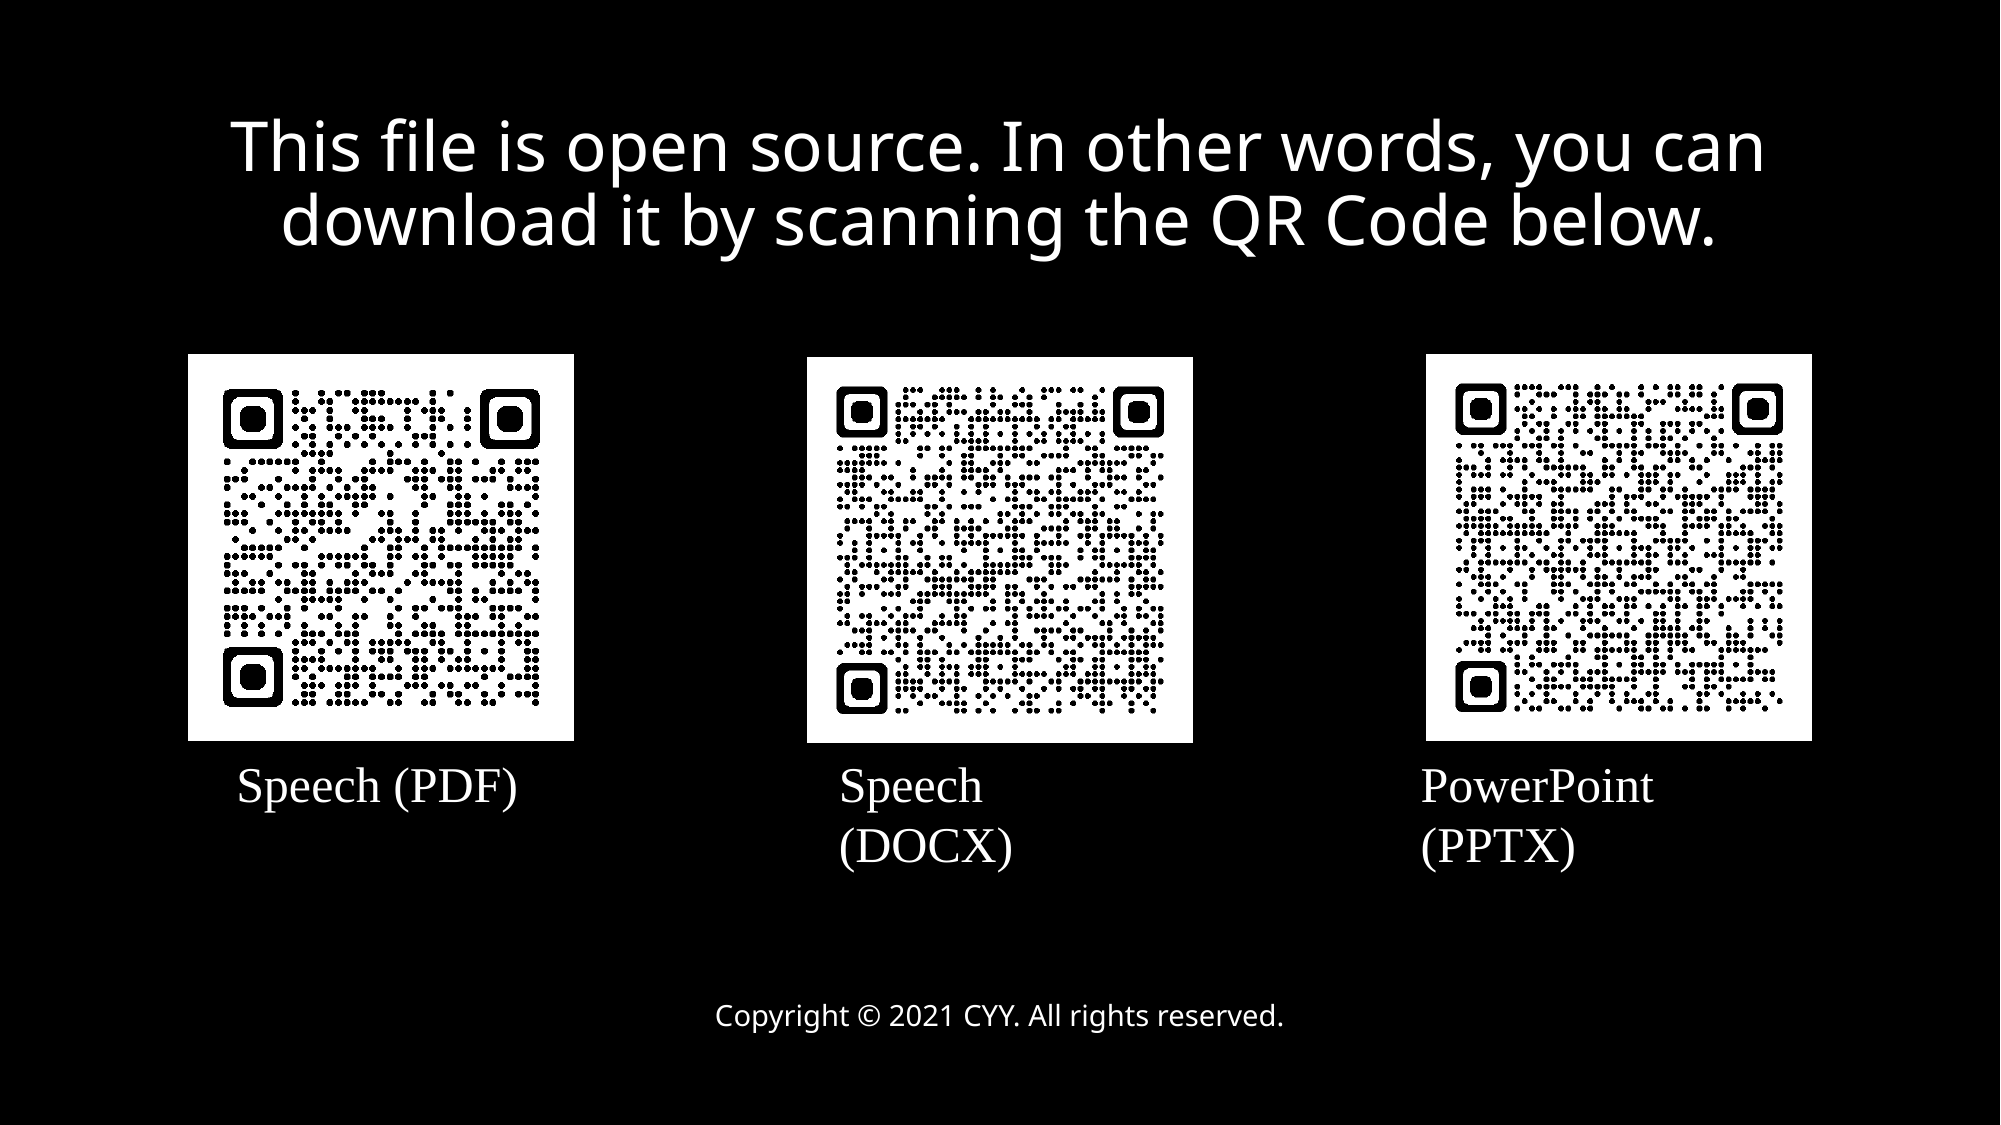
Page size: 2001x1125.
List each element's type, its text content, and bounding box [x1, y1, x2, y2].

text_box Copyright © 2021 CYY. All rights reserved. [137, 975, 1863, 1041]
text_box Speech (DOCX) [823, 745, 1177, 880]
text_box Speech (PDF) [221, 744, 541, 820]
picture [188, 354, 574, 741]
picture [807, 357, 1193, 743]
text_box PowerPoint (PPTX) [1405, 744, 1833, 880]
picture [1426, 354, 1812, 741]
title This file is open source. In other words, you can download it by scanning the QR Code below. [137, 103, 1863, 269]
